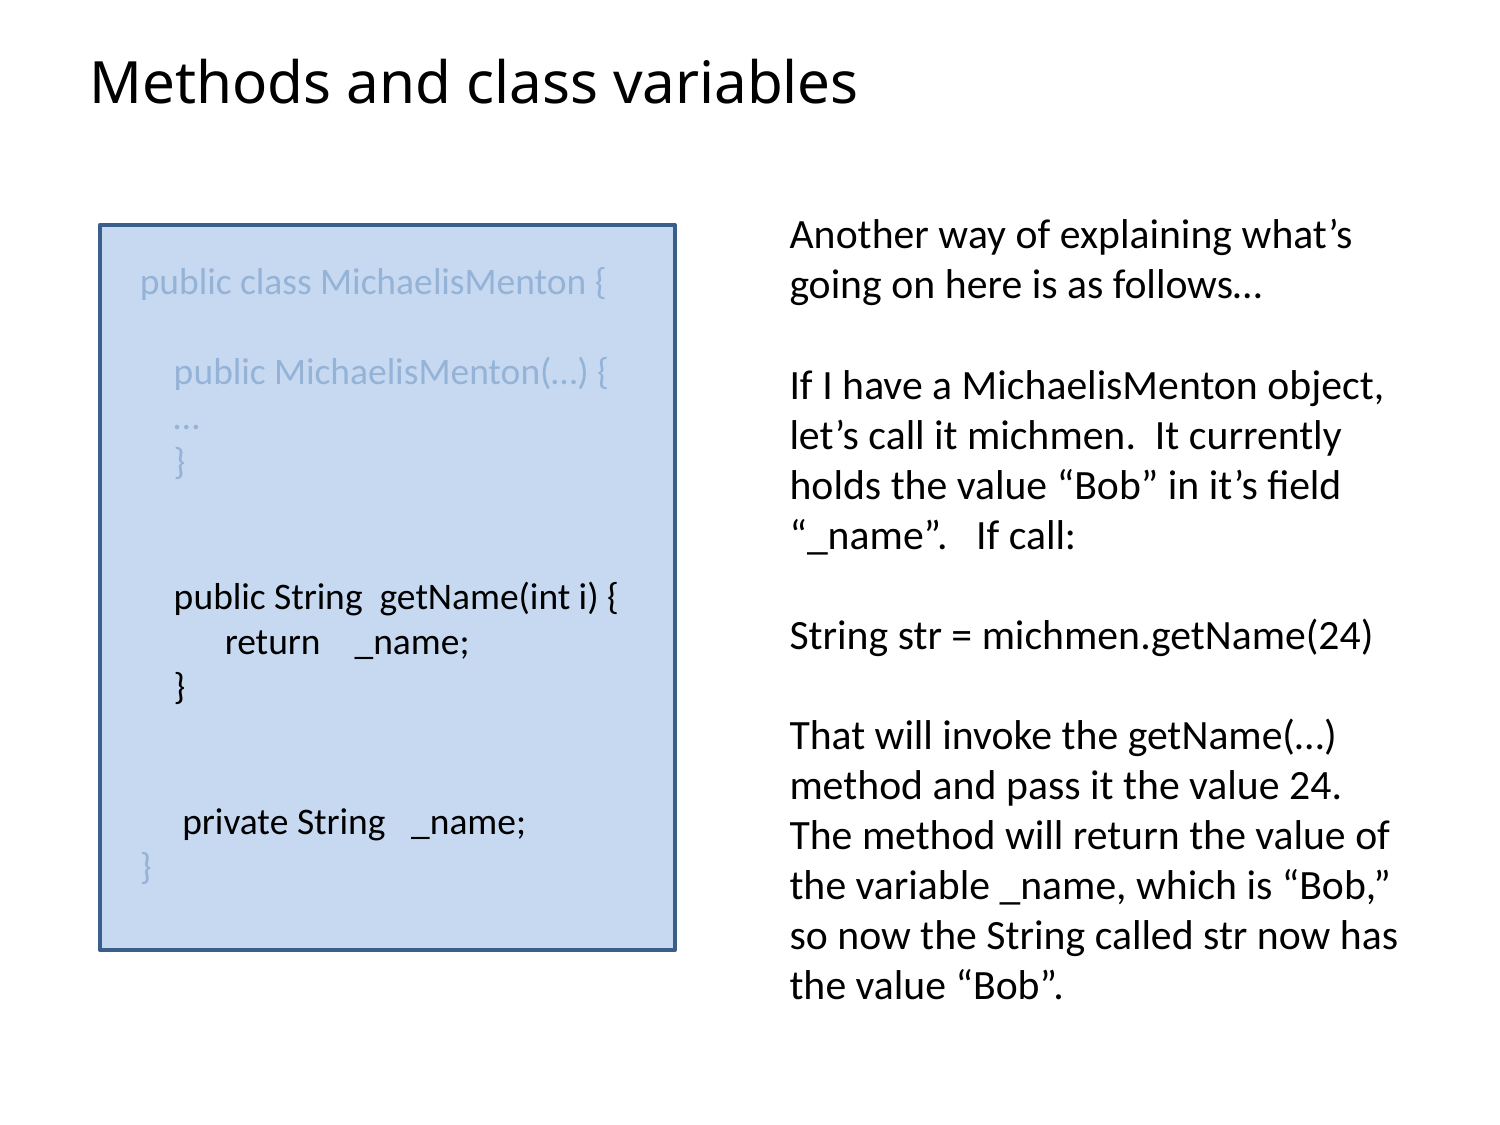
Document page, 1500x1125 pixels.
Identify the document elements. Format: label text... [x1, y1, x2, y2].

text_box public class MichaelisMenton { public MichaelisMenton(…) { … } public String getName(int i) { return _name; } private String _name; } [125, 249, 675, 895]
text_box Another way of explaining what’s going on here is as follows… If I have a MichaelisMenton object, let’s call it michmen. It currently holds the value “Bob” in it’s field “_name”. If call: String str = michmen.getName(24) That will invoke the getName(…) method and pass it the value 24. The method will return the value of the variable _name, which is “Bob,” so now the String called str now has the value “Bob”. [774, 199, 1438, 1015]
text_box [98, 223, 677, 952]
text_box Methods and class variables [74, 37, 1488, 123]
